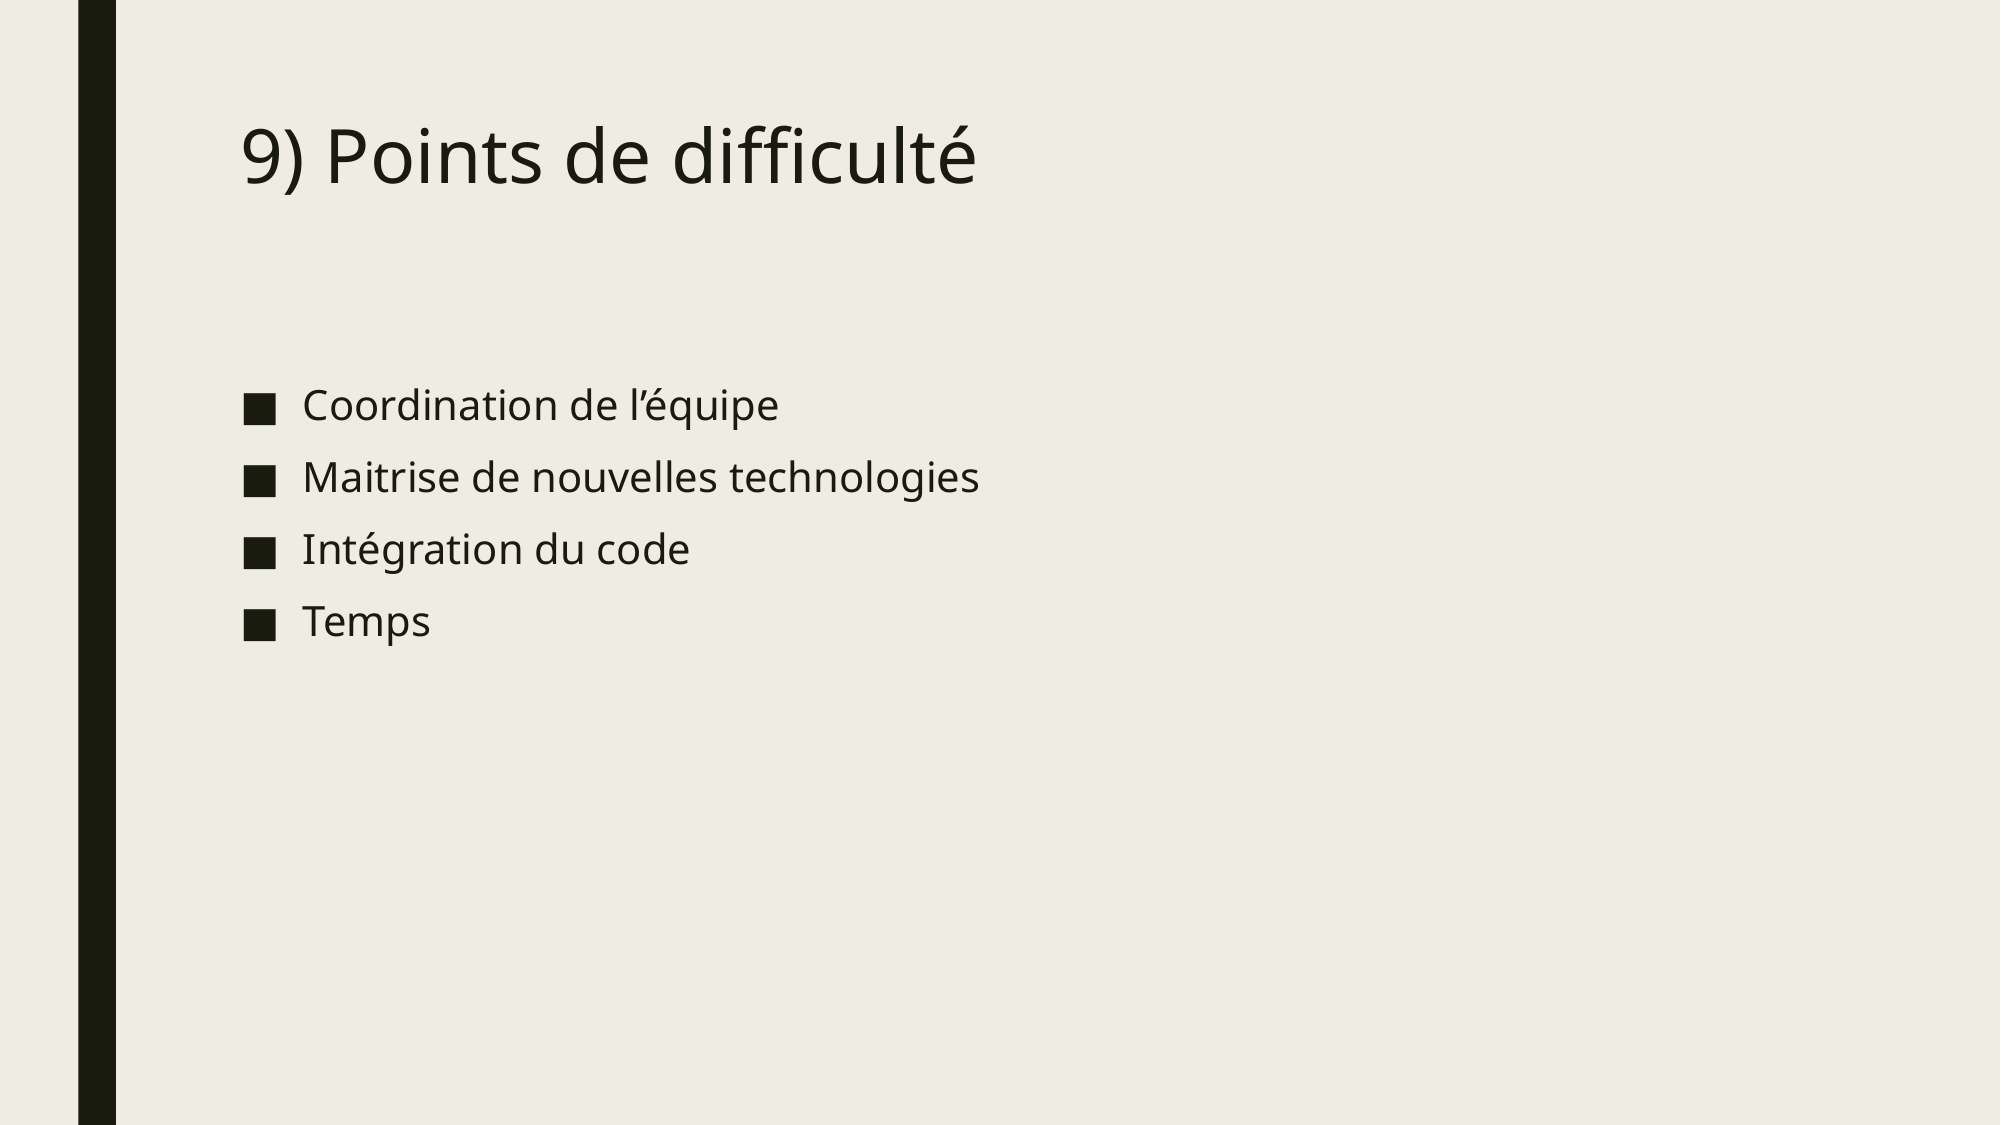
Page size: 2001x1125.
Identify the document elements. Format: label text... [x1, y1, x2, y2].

text_box 9) Points de difficulté [224, 112, 1800, 228]
list Coordination de l’équipe Maitrise de nouvelles technologies Intégration du code Temps [225, 375, 1800, 963]
